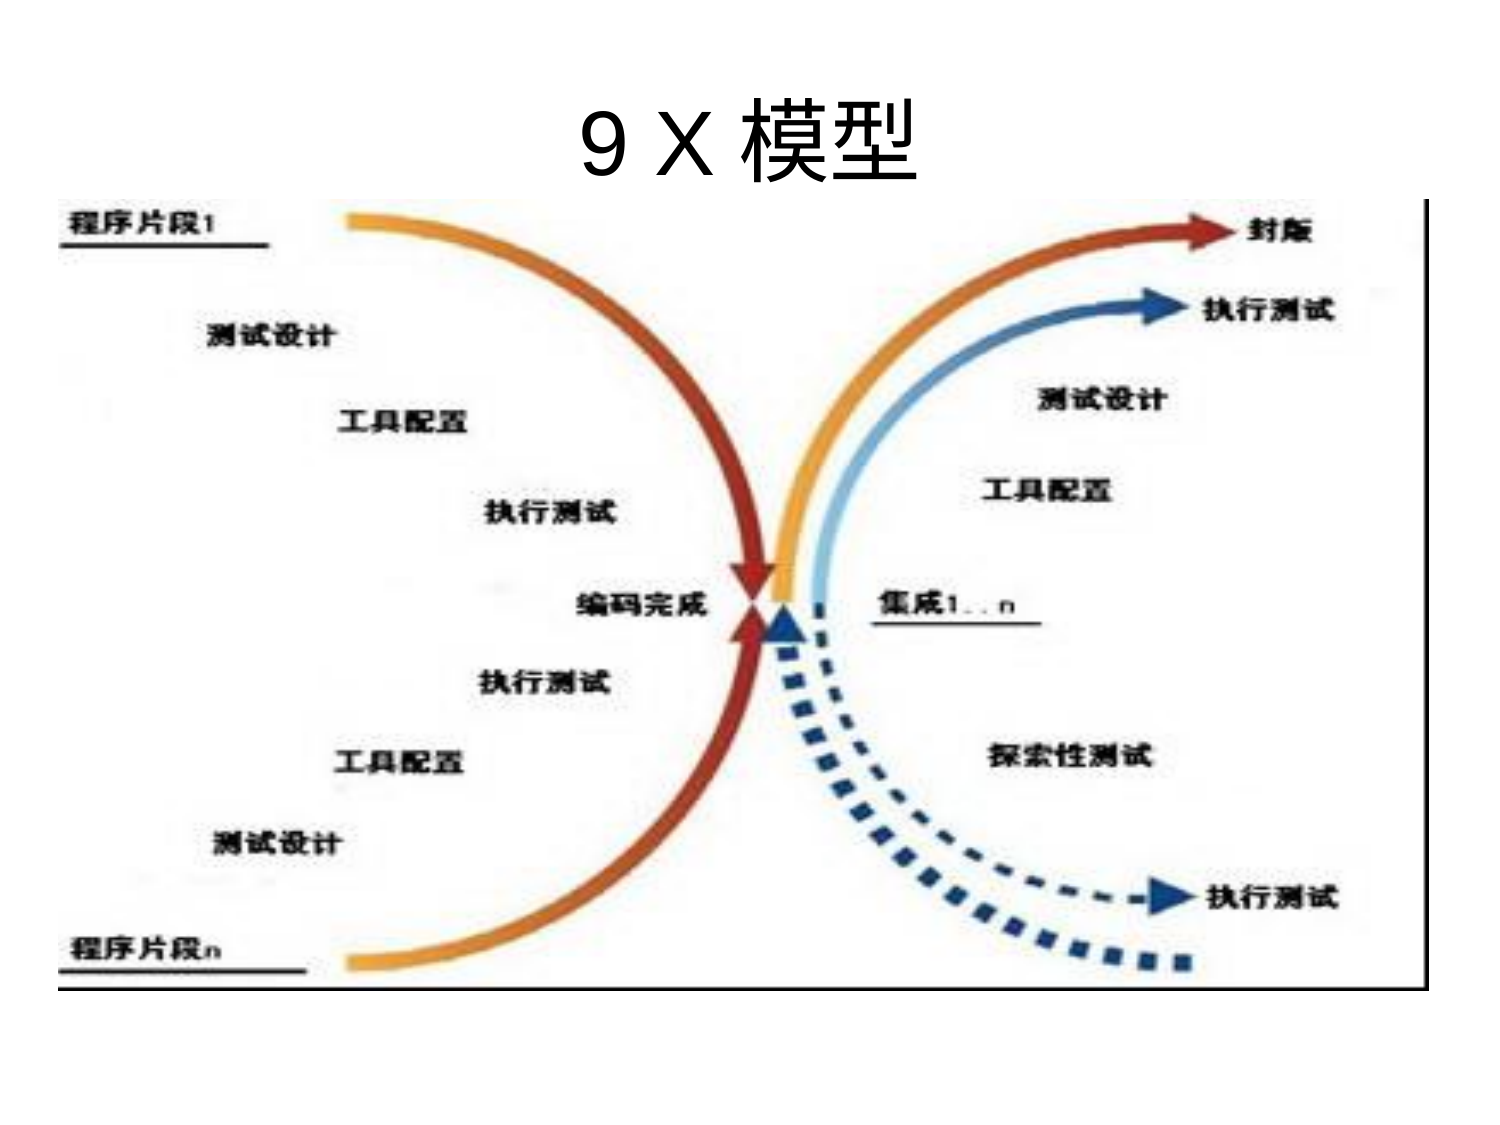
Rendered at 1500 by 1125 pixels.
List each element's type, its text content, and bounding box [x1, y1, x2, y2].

picture [58, 198, 1430, 991]
title 9 X模型 [75, 45, 1425, 197]
